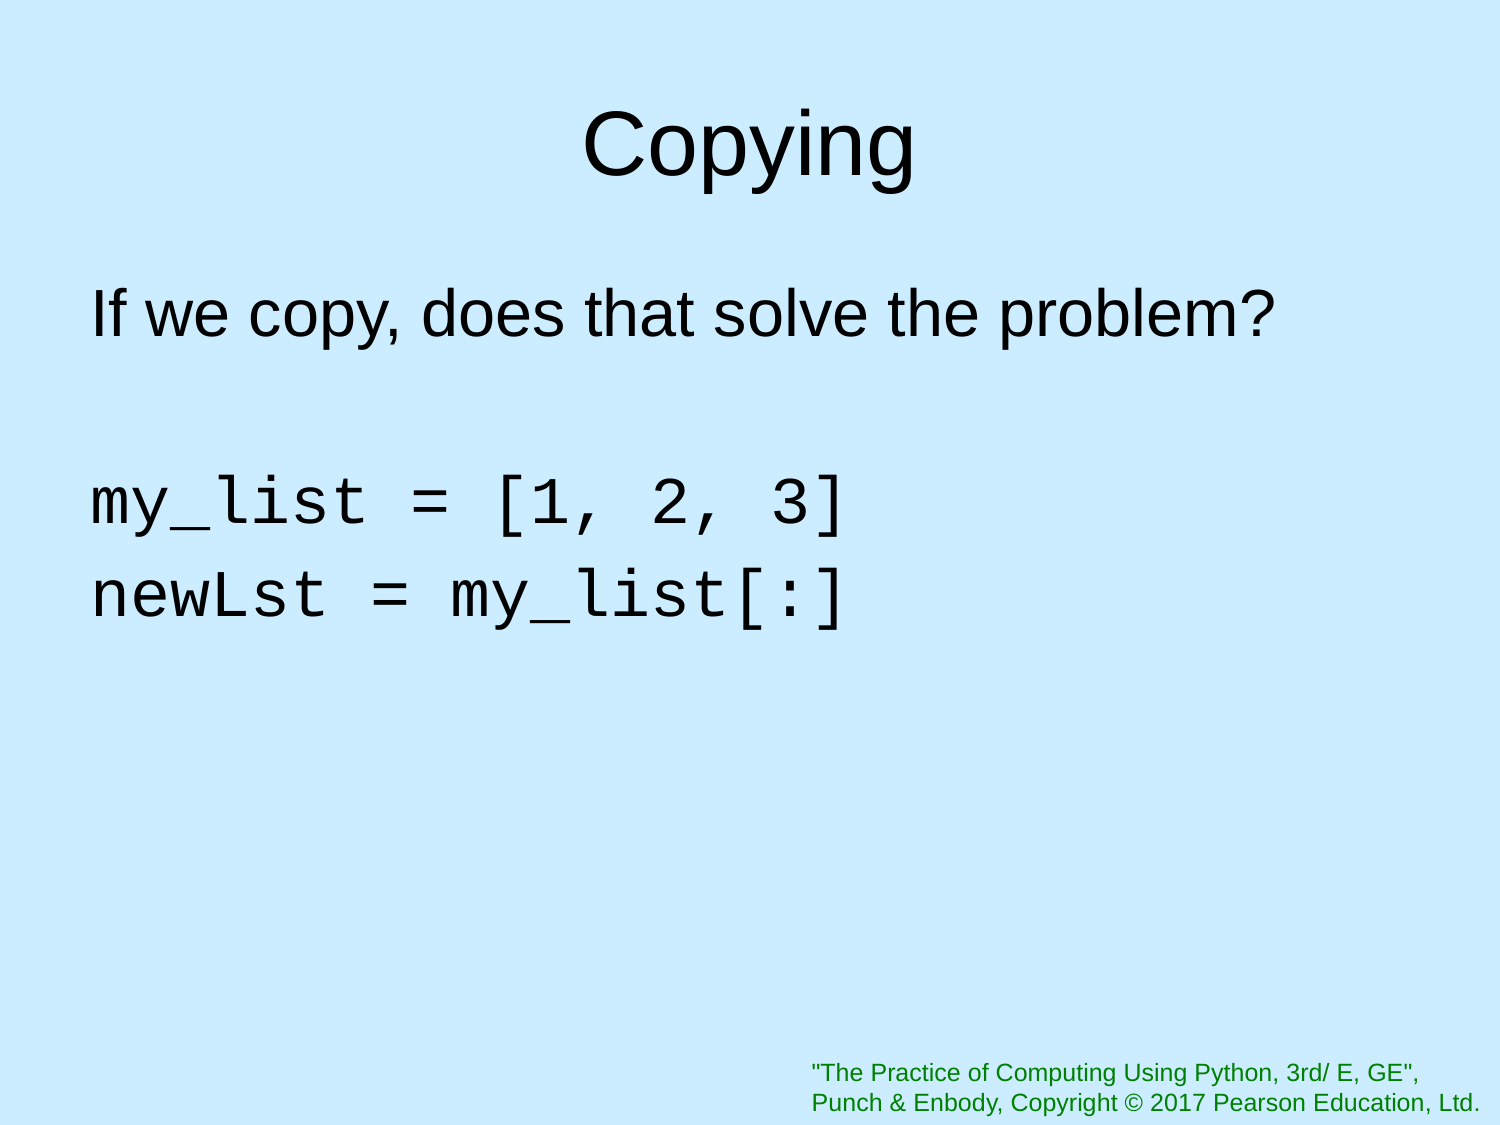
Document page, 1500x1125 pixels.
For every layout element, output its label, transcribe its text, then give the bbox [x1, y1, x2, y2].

title Copying [75, 45, 1425, 233]
list If we copy, does that solve the problem? my_list = [1, 2, 3] newLst = my_list[:] [75, 262, 1425, 1005]
